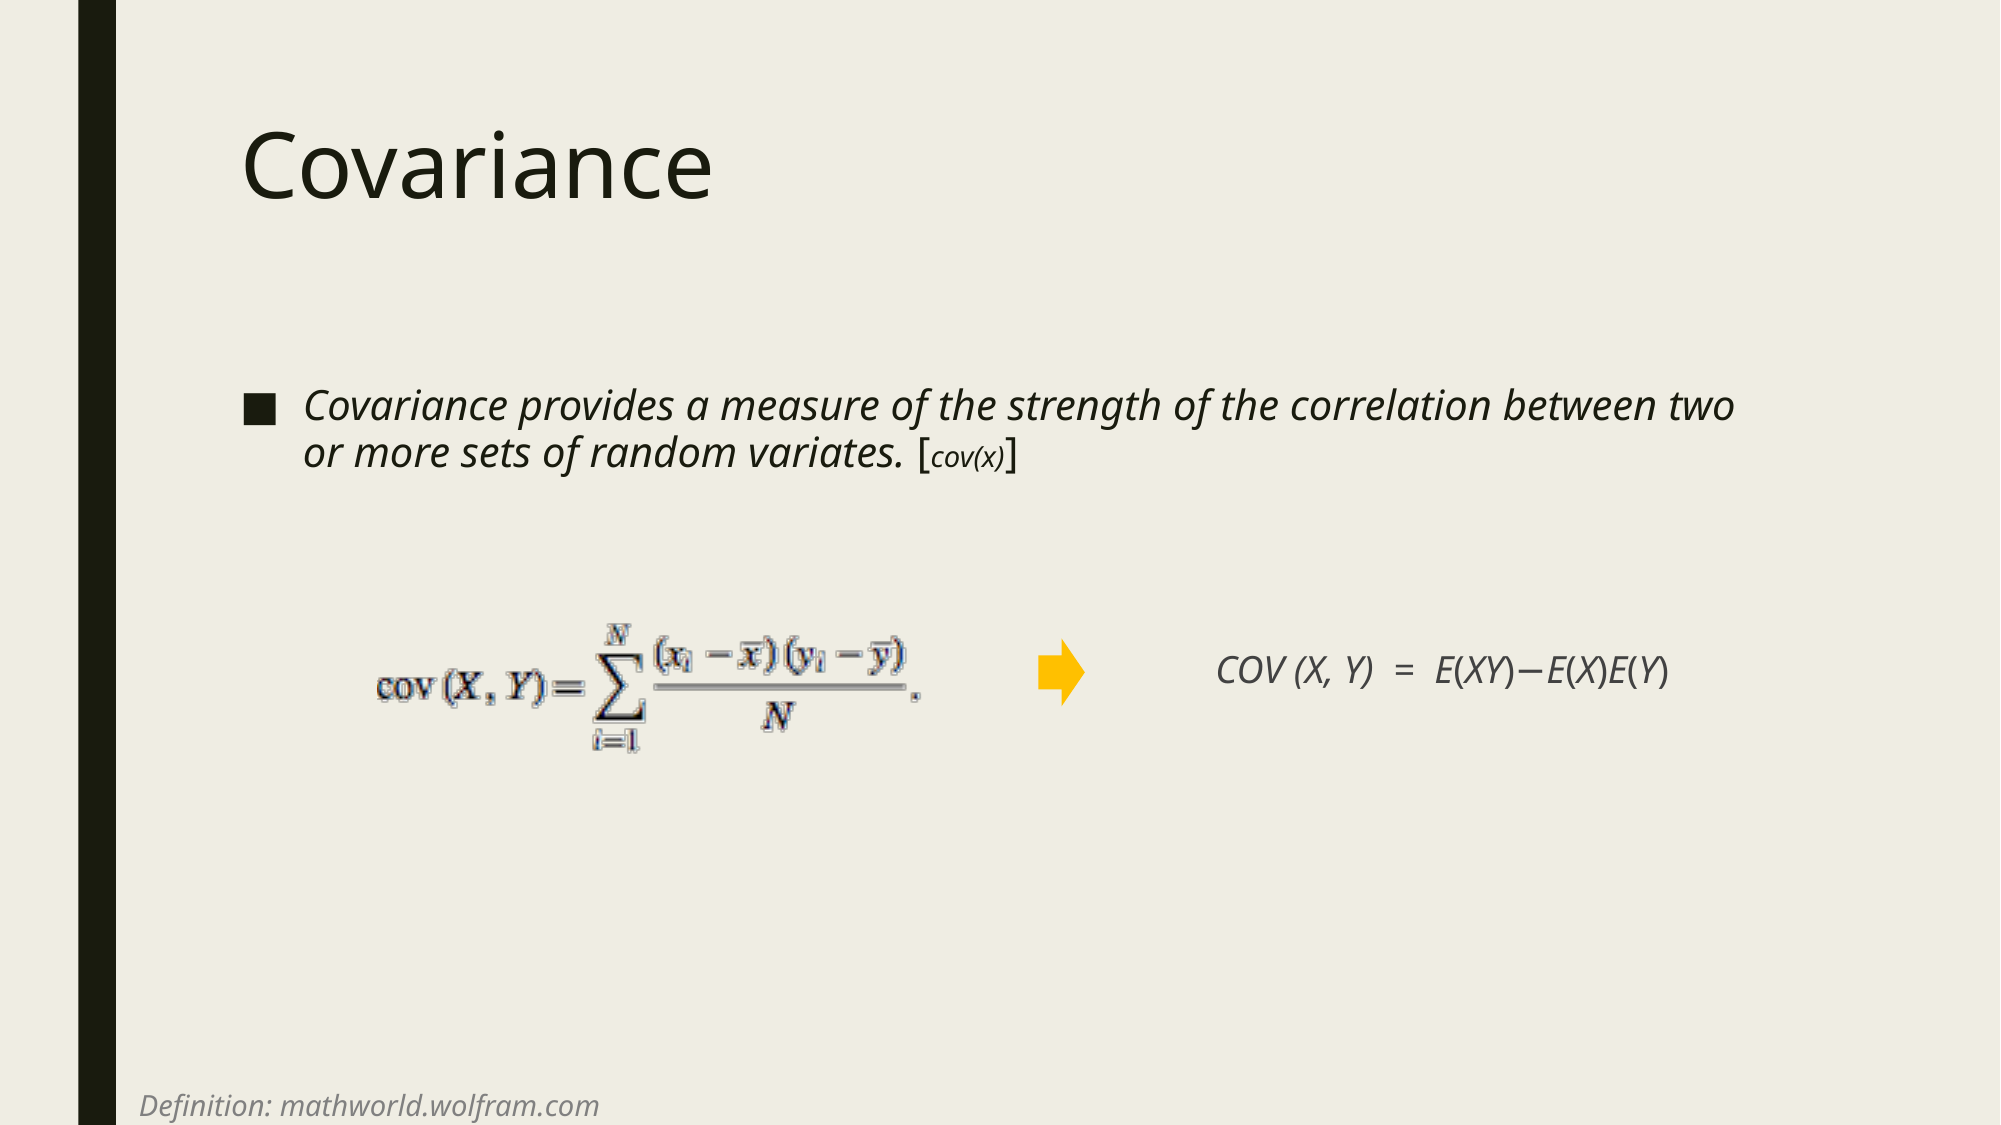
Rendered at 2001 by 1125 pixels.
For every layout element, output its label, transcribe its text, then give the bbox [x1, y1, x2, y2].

list Covariance provides a measure of the strength of the correlation between two or more sets of random variates. [cov(x)] [225, 375, 1800, 963]
text_box Definition: mathworld.wolfram.com [124, 1080, 1140, 1125]
title Covariance [225, 112, 1800, 357]
picture [377, 619, 924, 761]
text_box COV (X, Y) = E(XY)−E(X)E(Y) [1200, 638, 1684, 699]
text_box [1035, 635, 1088, 710]
